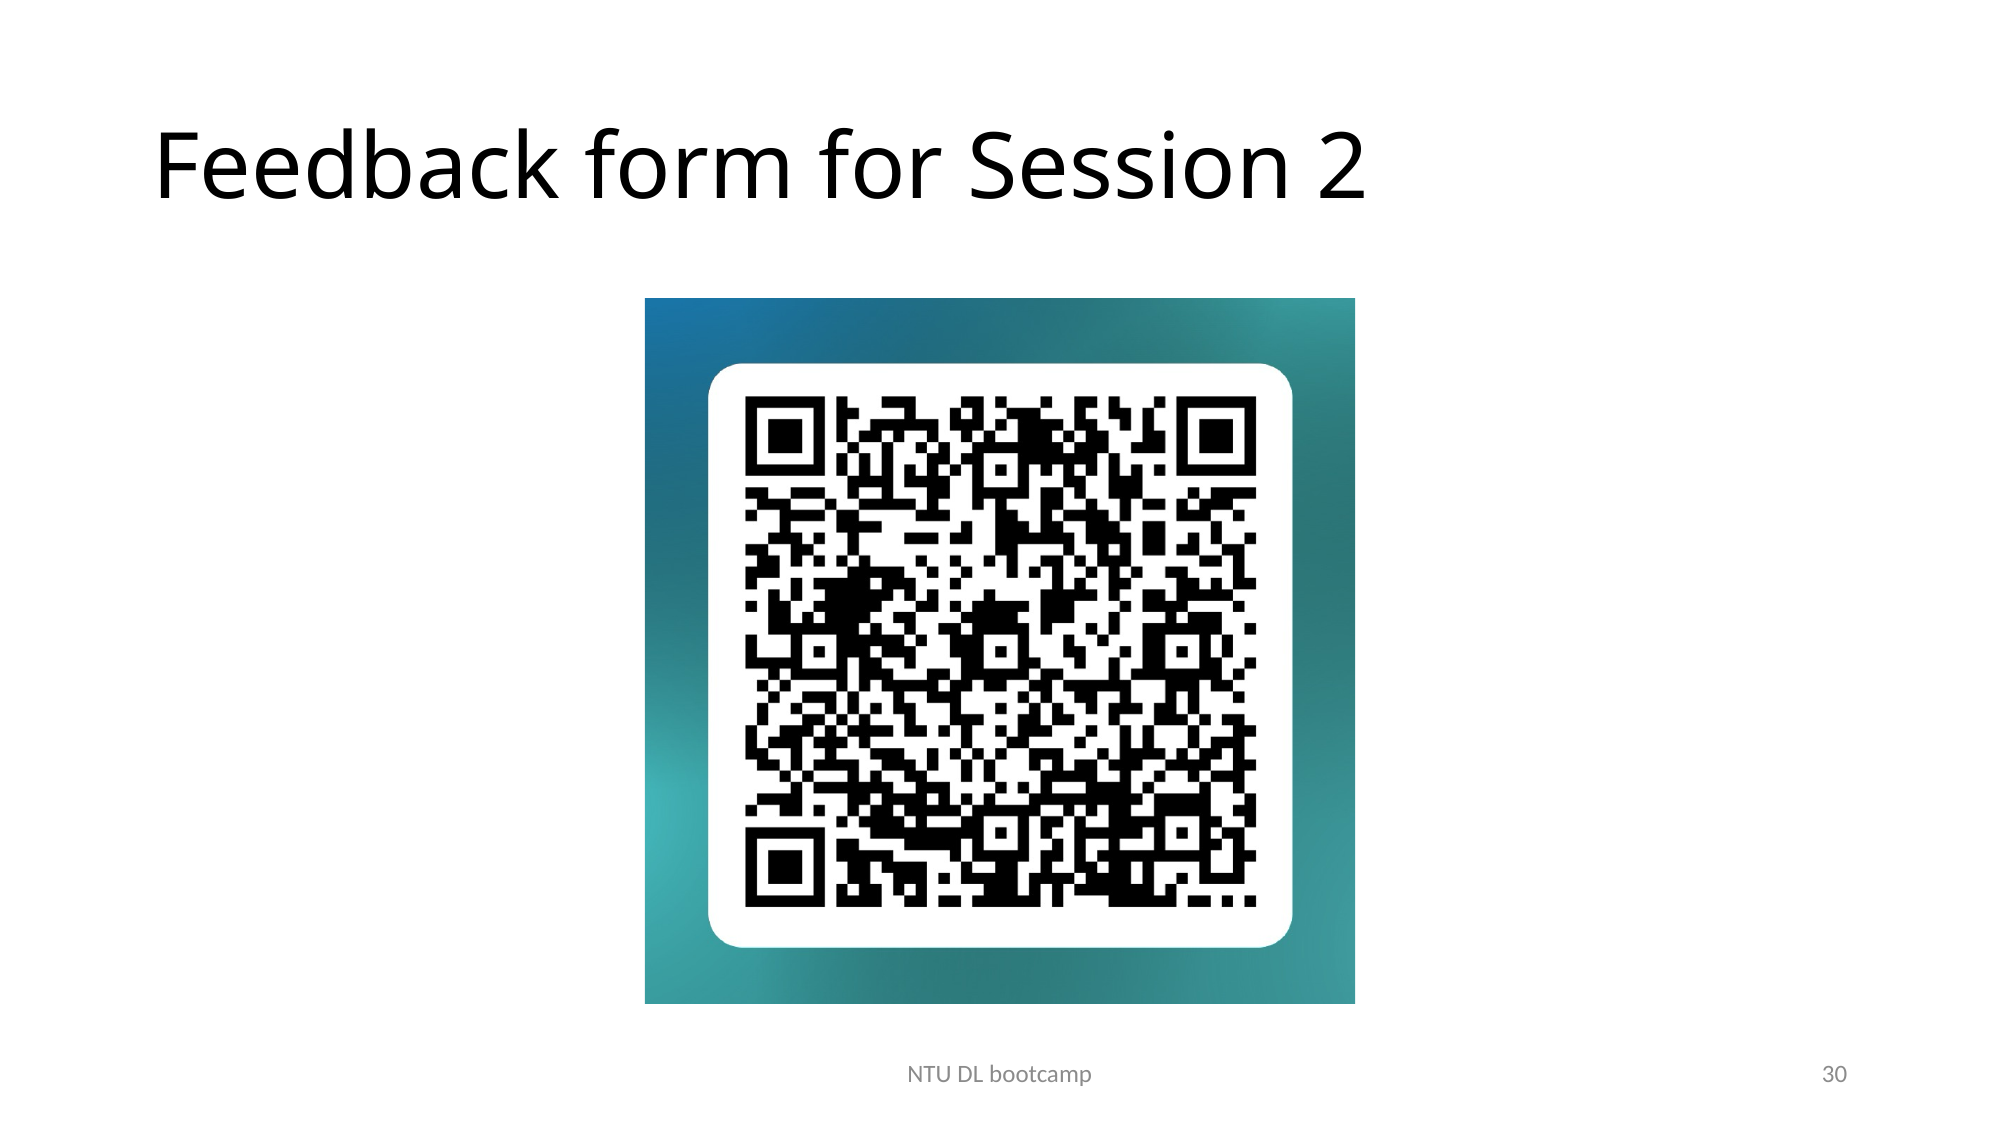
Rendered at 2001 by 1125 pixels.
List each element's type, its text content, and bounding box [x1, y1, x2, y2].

picture [644, 298, 1356, 1004]
title Feedback form for Session 2 [137, 59, 1863, 278]
footer NTU DL bootcamp [662, 1042, 1338, 1103]
slide_number 30 [1412, 1042, 1863, 1103]
